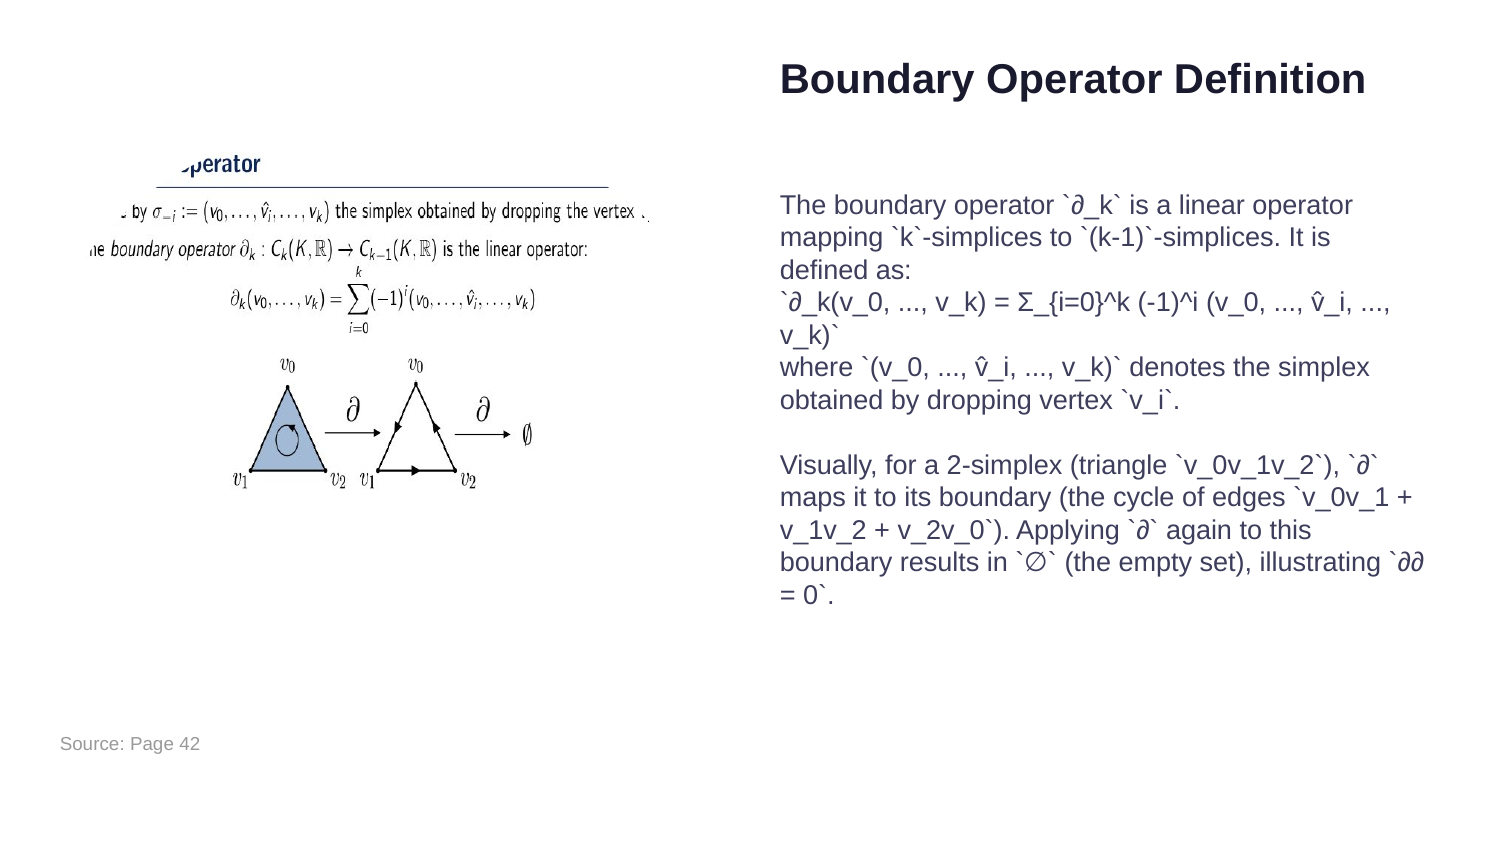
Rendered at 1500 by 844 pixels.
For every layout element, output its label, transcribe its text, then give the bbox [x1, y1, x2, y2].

picture [44, 119, 720, 645]
text_box Source: Page 42 [44, 719, 495, 765]
text_box The boundary operator `∂_k` is a linear operator mapping `k`-simplices to `(k-1)`-simplices. It is defined as: `∂_k(v_0, ..., v_k) = Σ_{i=0}^k (-1)^i (v_0, ..., v̂_i, ..., v_k)` where `(v_0, ..., v̂_i, ..., v_k)` denotes the simplex obtained by dropping vertex `v_i`. Visually, for a 2-simplex (triangle `v_0v_1v_2`), `∂` maps it to its boundary (the cycle of edges `v_0v_1 + v_1v_2 + v_2v_0`). Applying `∂` again to this boundary results in `∅` (the empty set), illustrating `∂∂ = 0`. [764, 179, 1440, 645]
text_box Boundary Operator Definition [764, 44, 1440, 165]
